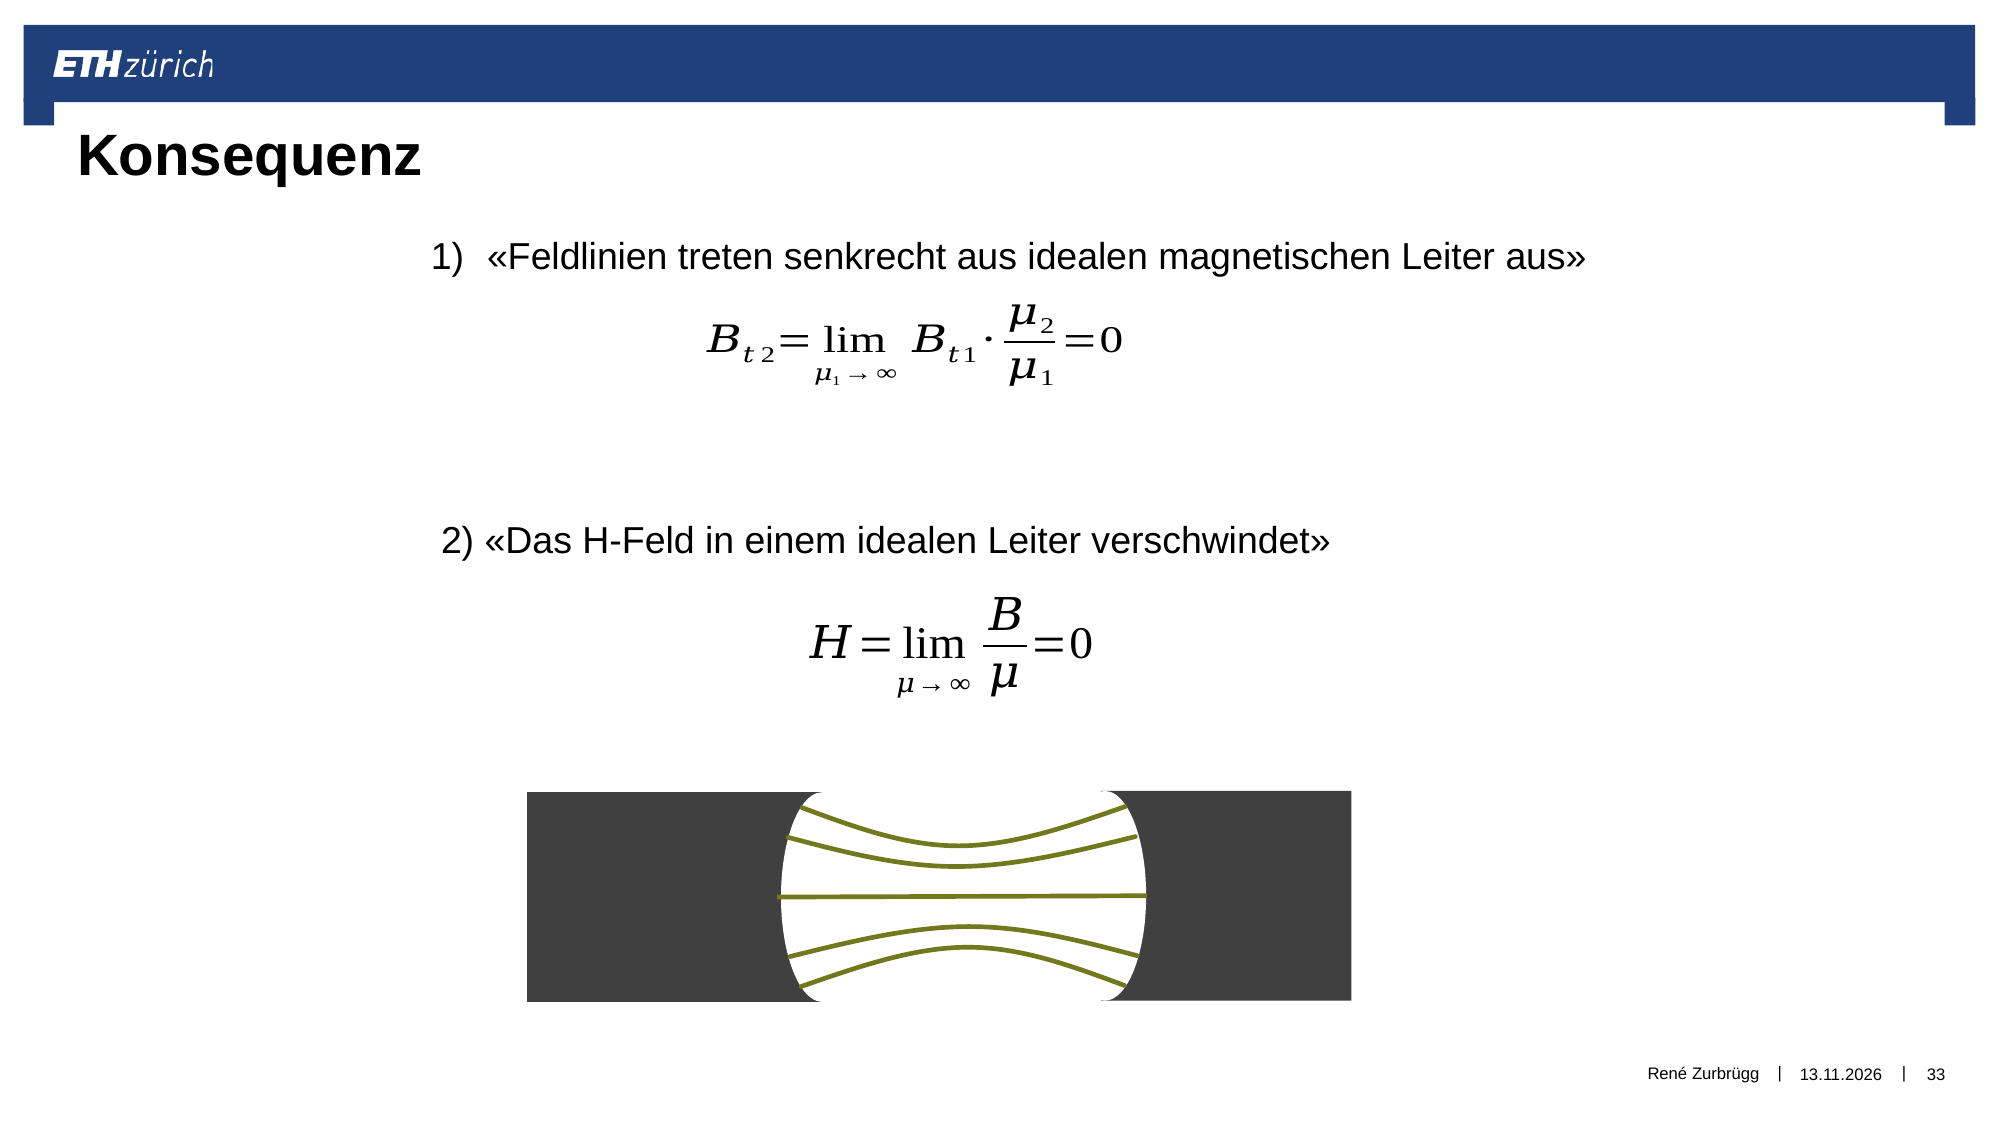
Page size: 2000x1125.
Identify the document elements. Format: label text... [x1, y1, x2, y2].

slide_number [1790, 1034, 1892, 1112]
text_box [526, 790, 1352, 1003]
footer René Zurbrügg [999, 1034, 1760, 1111]
slide_number 33 [1906, 1034, 1966, 1112]
title Konsequenz [53, 99, 1947, 266]
text_box 2) «Das H-Feld in einem idealen Leiter verschwindet» [426, 508, 1346, 569]
text_box «Feldlinien treten senkrecht aus idealen magnetischen Leiter aus» [416, 224, 1602, 420]
